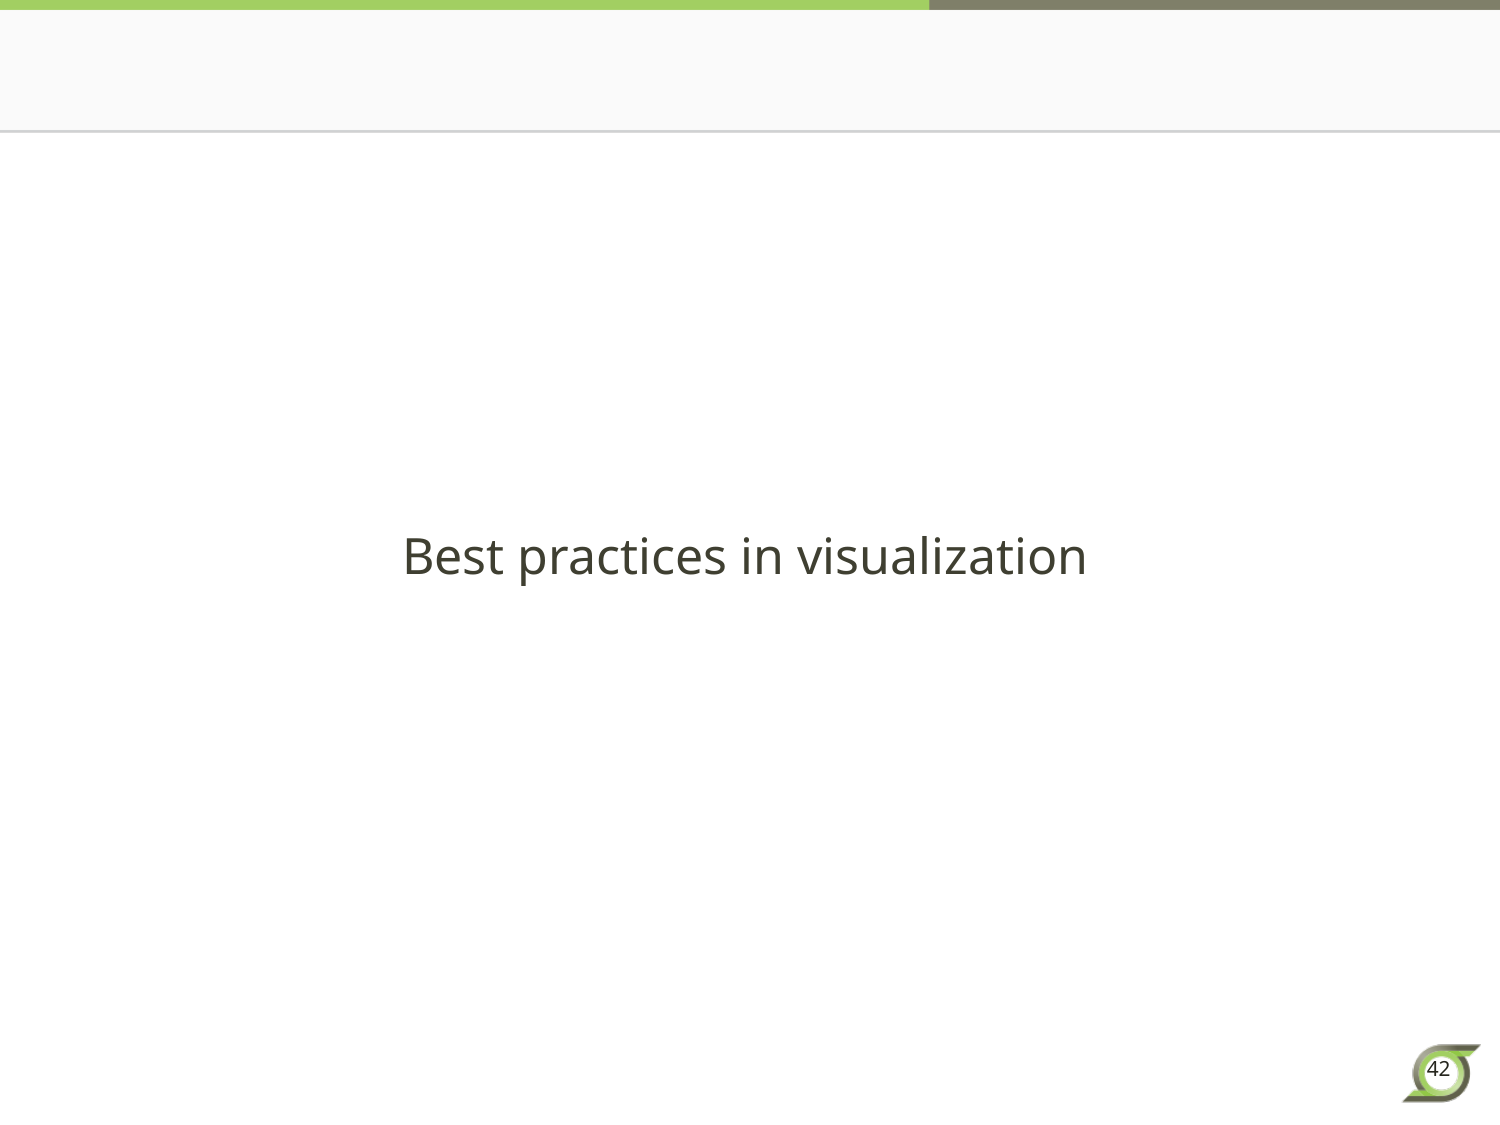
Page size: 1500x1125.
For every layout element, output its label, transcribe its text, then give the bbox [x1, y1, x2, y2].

list Best practices in visualization [37, 166, 1454, 1007]
